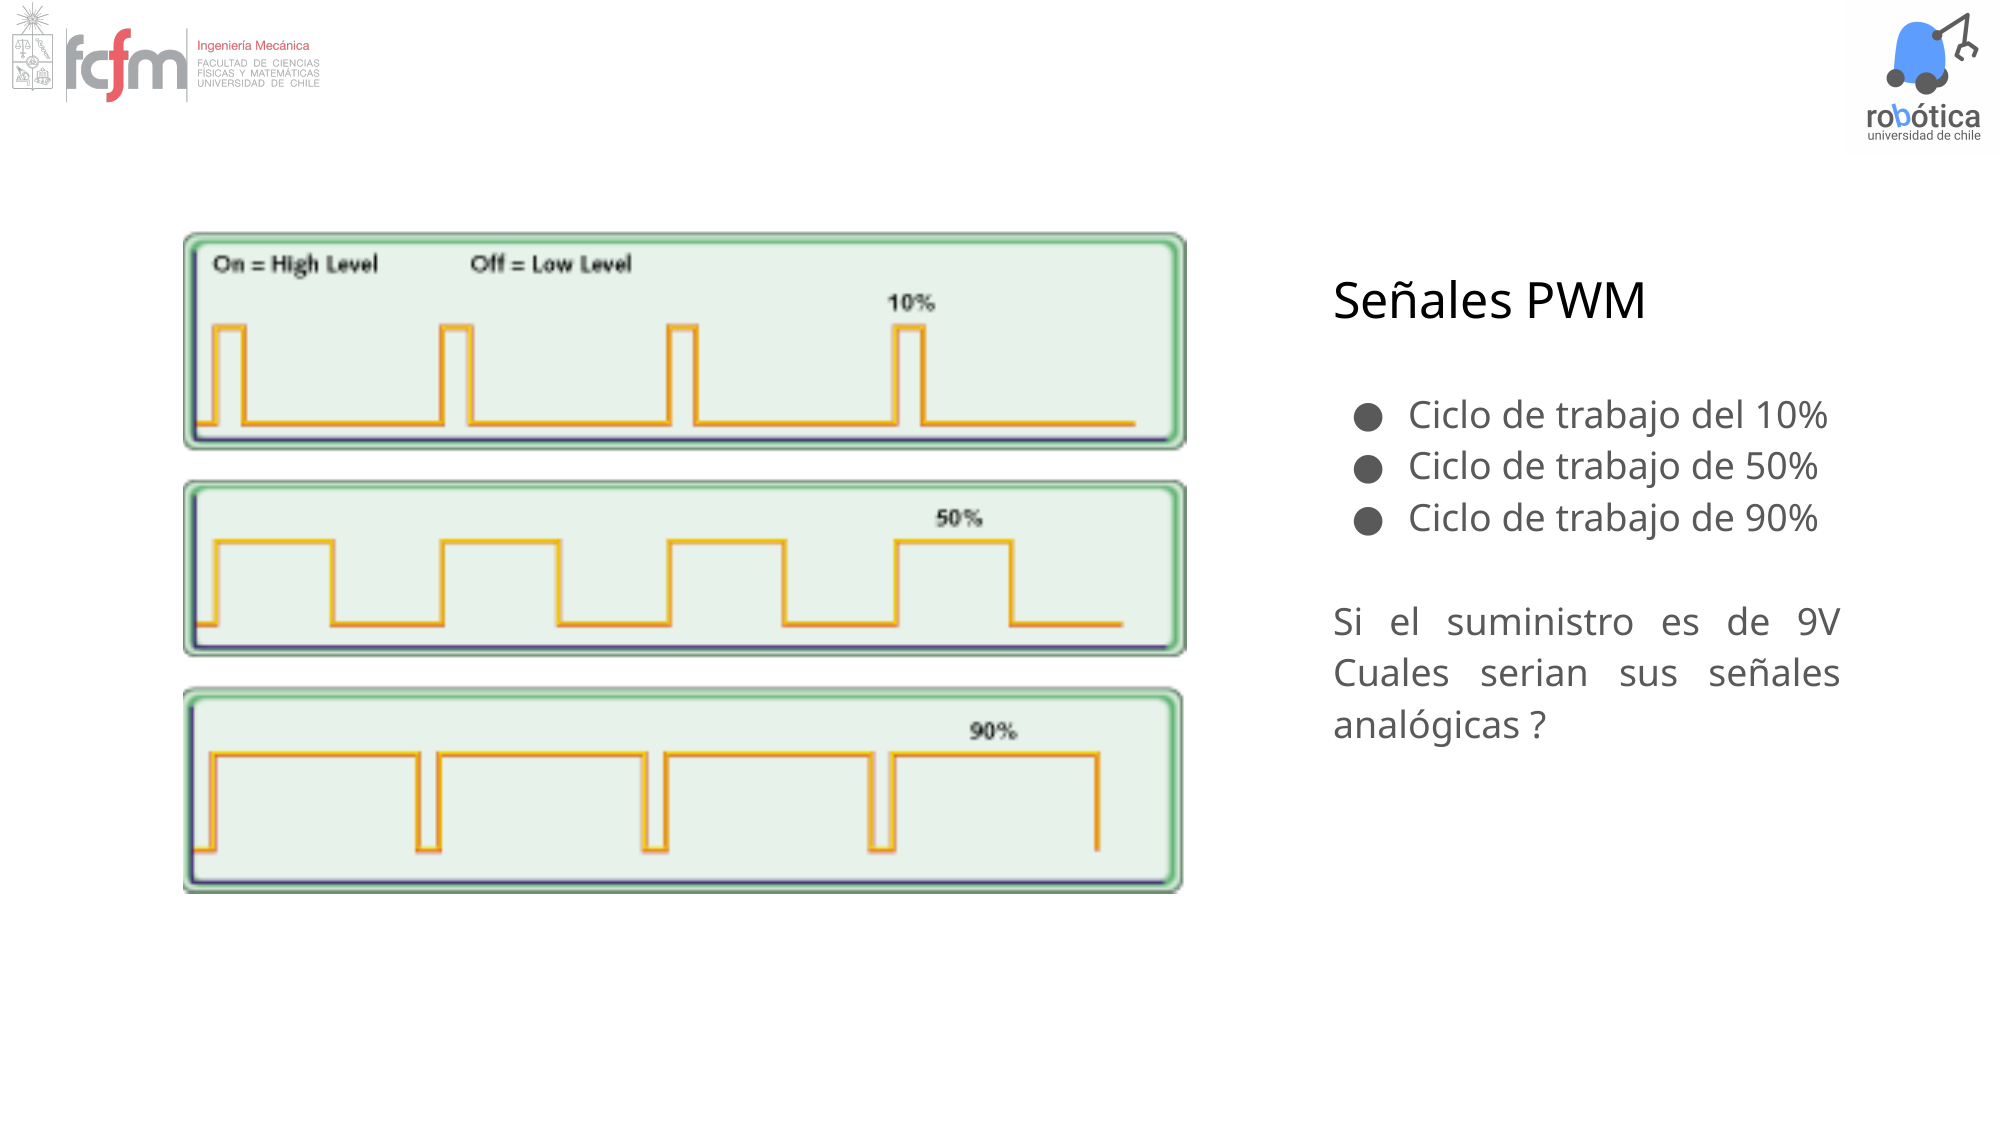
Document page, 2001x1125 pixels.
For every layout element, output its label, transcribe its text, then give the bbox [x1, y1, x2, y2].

list Ciclo de trabajo del 10% Ciclo de trabajo de 50% Ciclo de trabajo de 90% Si el suministro es de 9V Cuales serian sus señales analógicas ? [1318, 369, 1857, 950]
title Señales PWM [1318, 101, 1857, 344]
picture [183, 229, 1187, 894]
